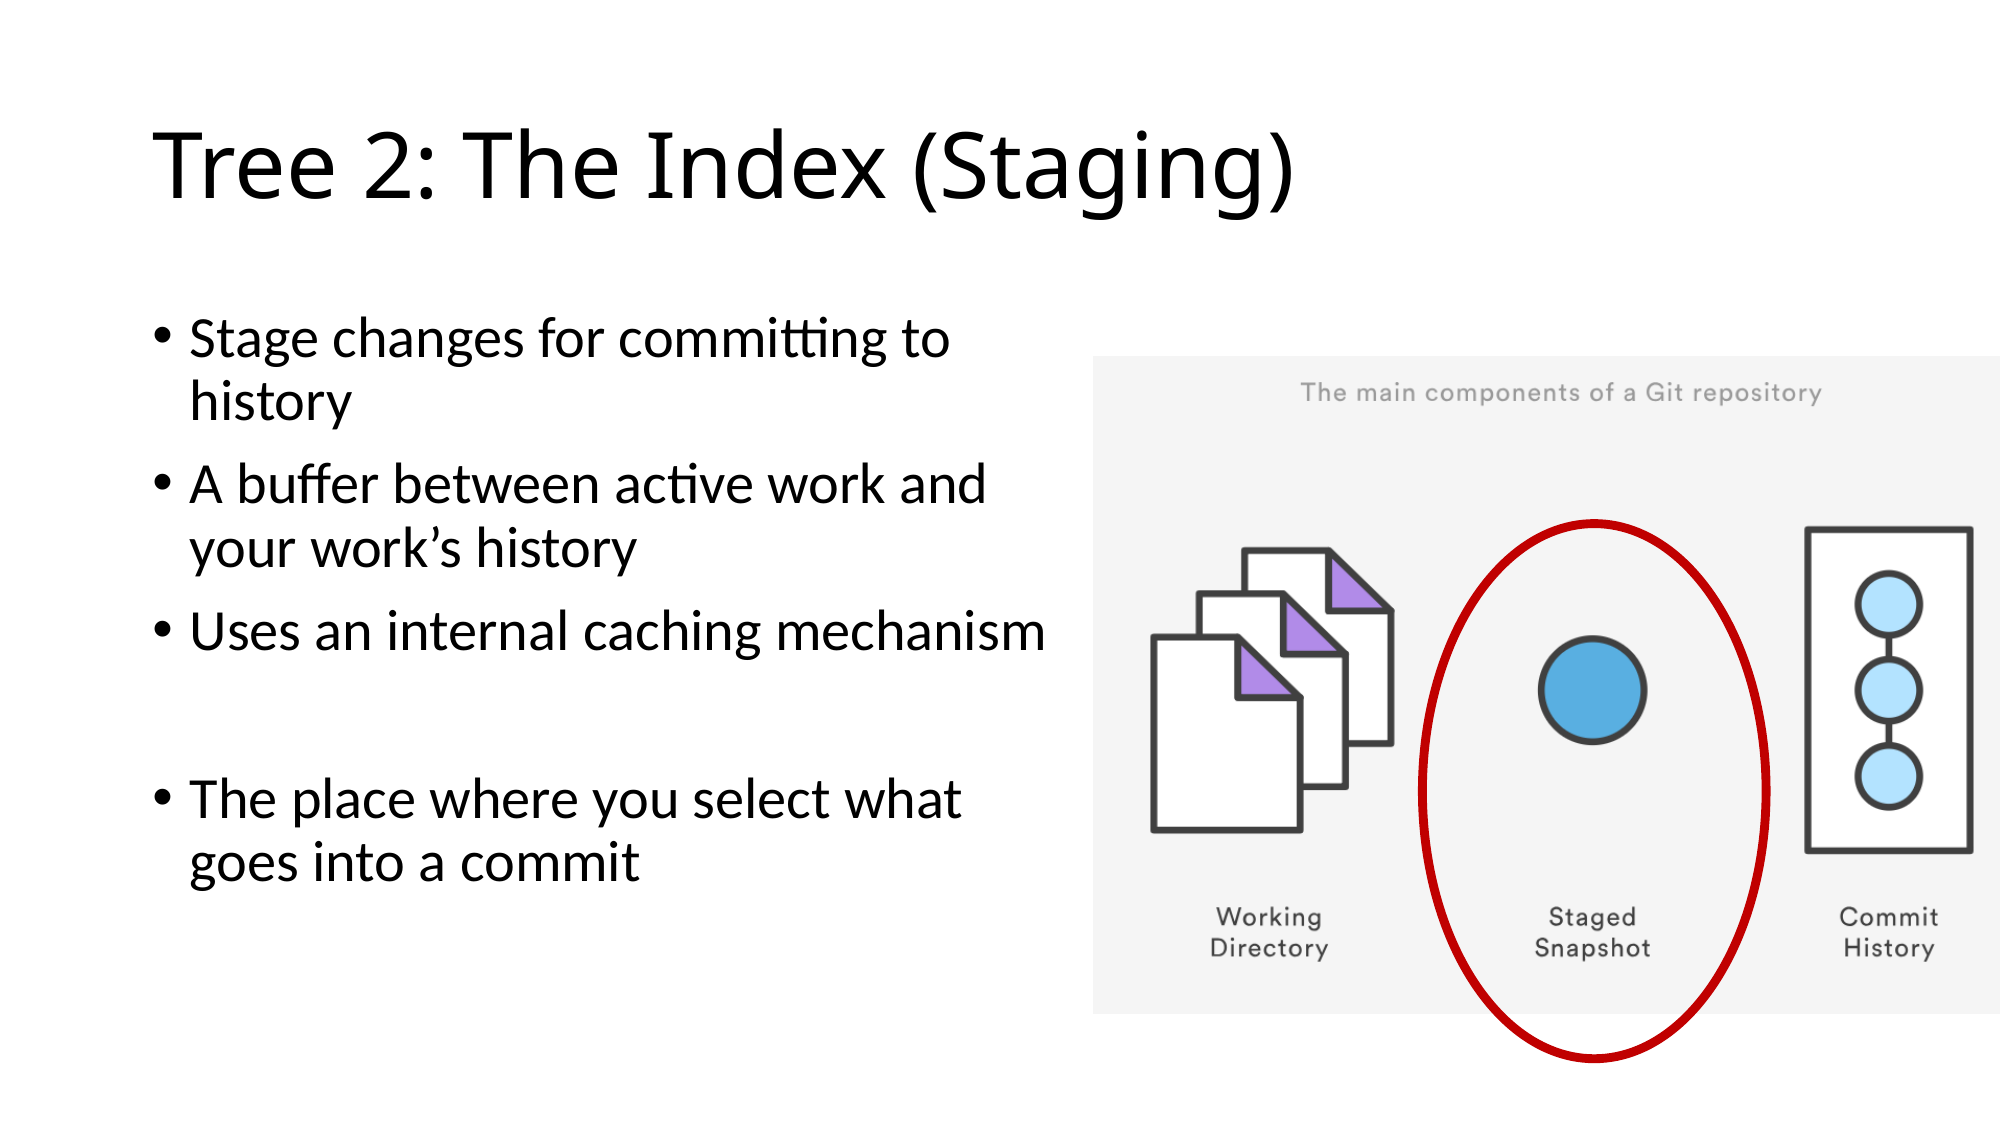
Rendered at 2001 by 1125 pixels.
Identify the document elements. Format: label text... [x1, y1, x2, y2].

title Tree 2: The Index (Staging) [137, 59, 1863, 278]
text_box [1497, 1014, 1691, 1060]
picture [1093, 356, 2000, 1014]
list Stage changes for committing to history A buffer between active work and your work’s history Uses an internal caching mechanism The place where you select what goes into a commit [137, 299, 1071, 1014]
